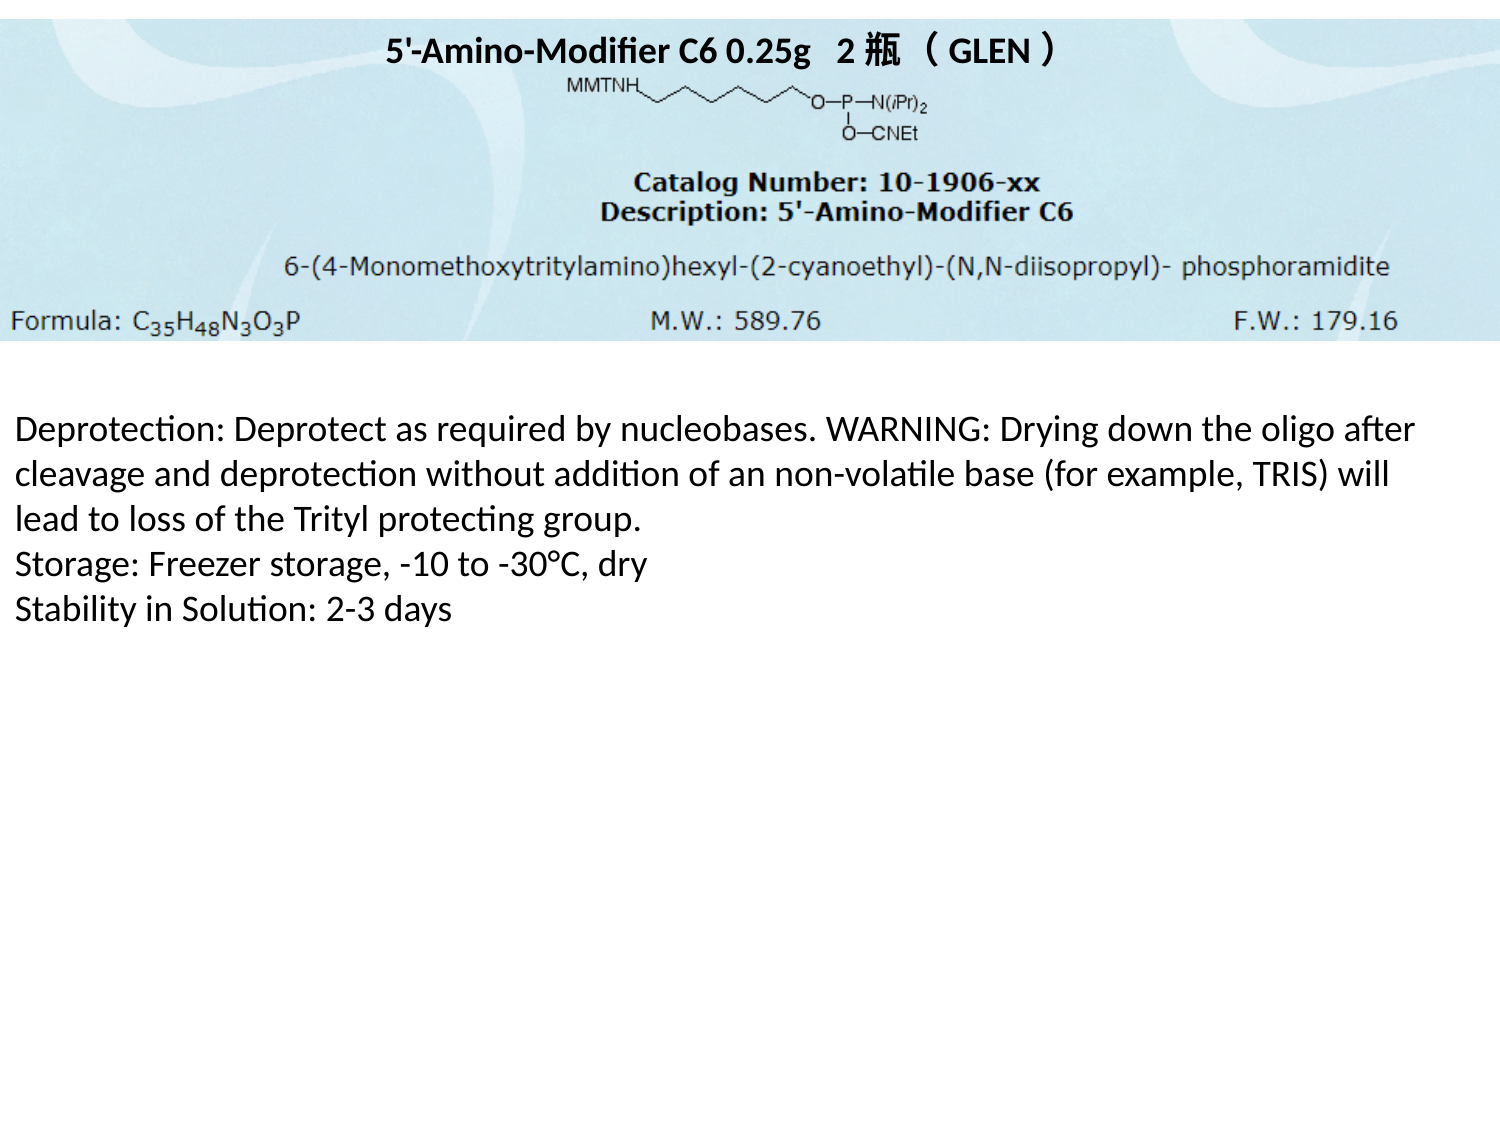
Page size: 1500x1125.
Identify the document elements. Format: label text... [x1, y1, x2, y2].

picture [0, 18, 1500, 341]
text_box Deprotection: Deprotect as required by nucleobases. WARNING: Drying down the oligo after cleavage and deprotection without addition of an non-volatile base (for example, TRIS) will lead to loss of the Trityl protecting group. Storage: Freezer storage, -10 to -30°C, dry Stability in Solution: 2-3 days [0, 397, 1471, 637]
